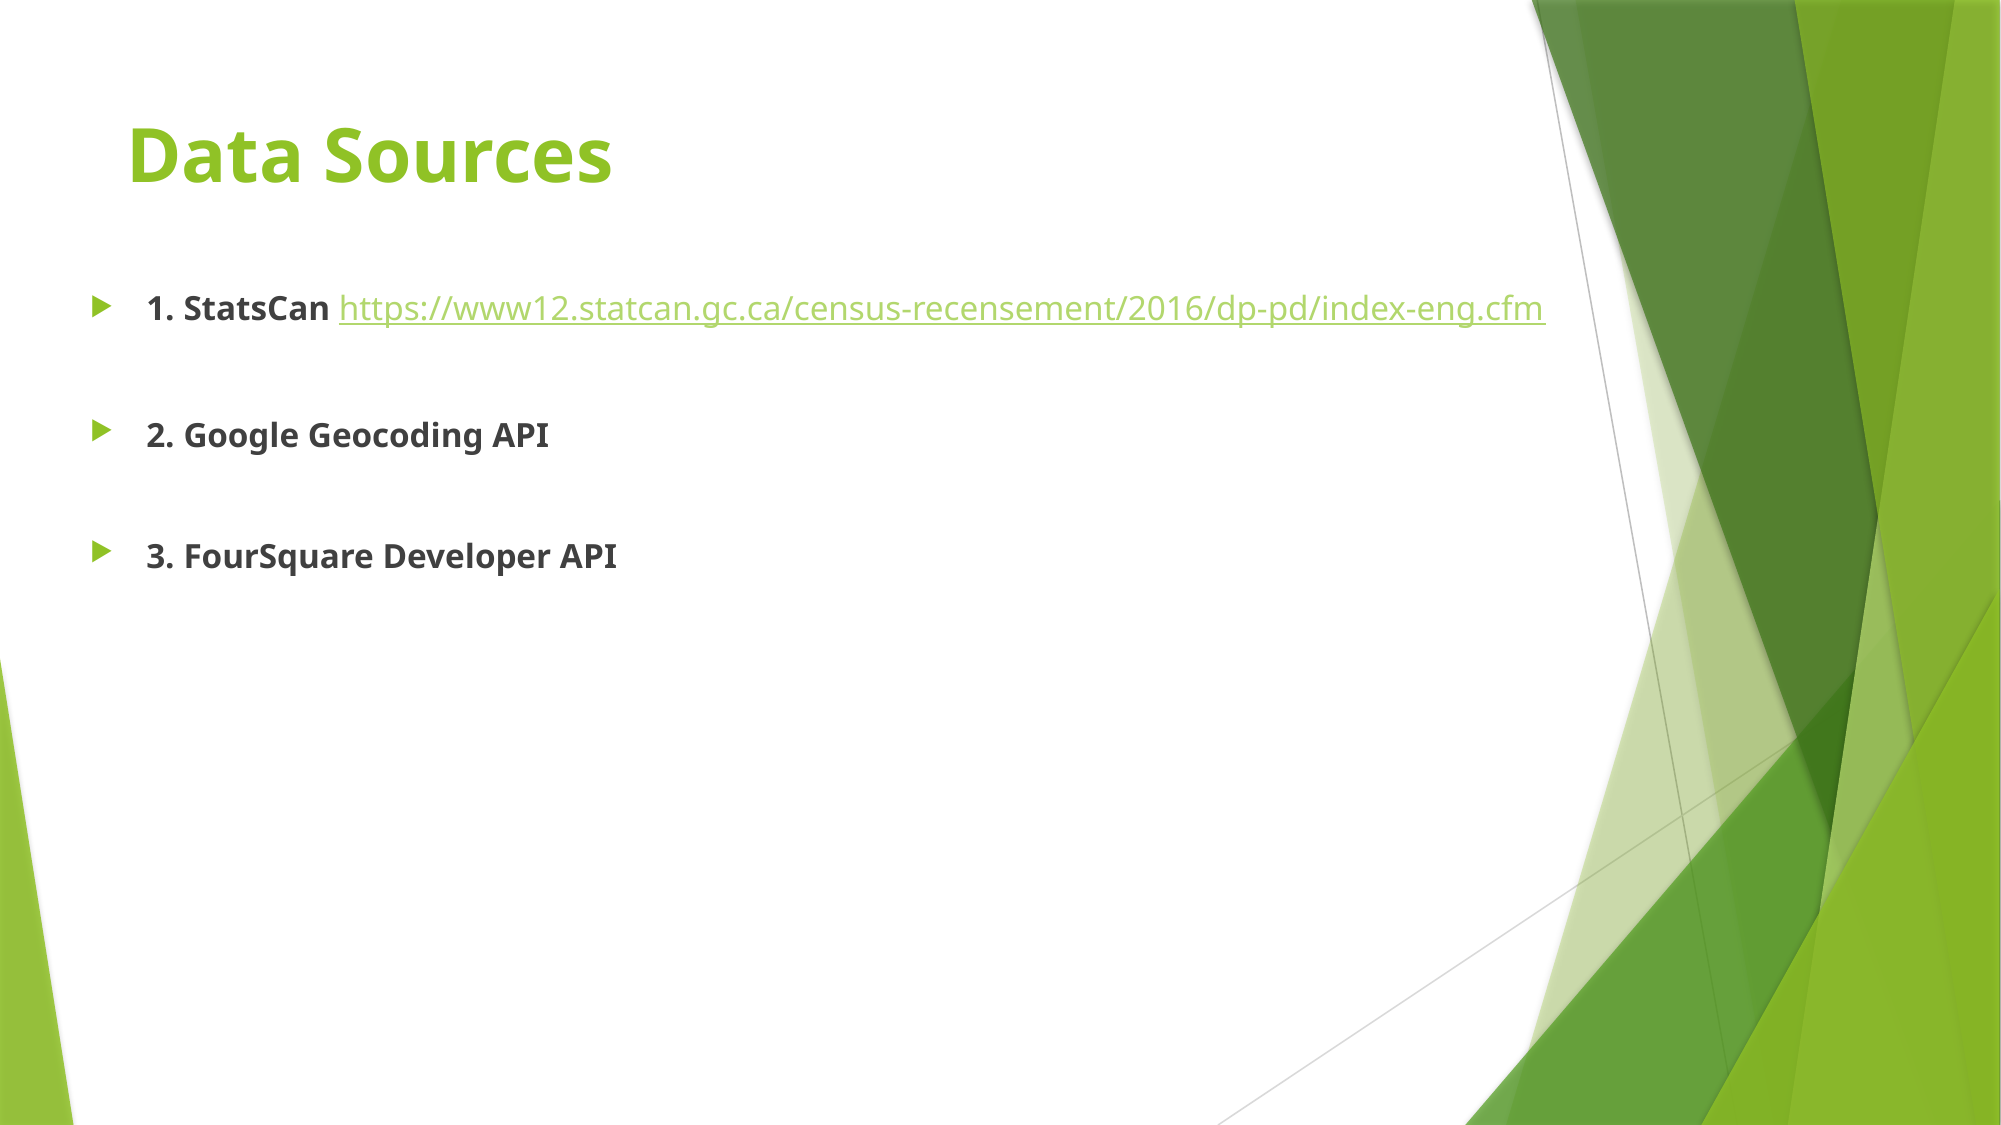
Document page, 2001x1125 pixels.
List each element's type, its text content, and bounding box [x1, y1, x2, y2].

title Data Sources [111, 99, 1522, 220]
list 1. StatsCan https://www12.statcan.gc.ca/census-recensement/2016/dp-pd/index-eng.cfm 2. Google Geocoding API 3. FourSquare Developer API [74, 279, 1604, 917]
